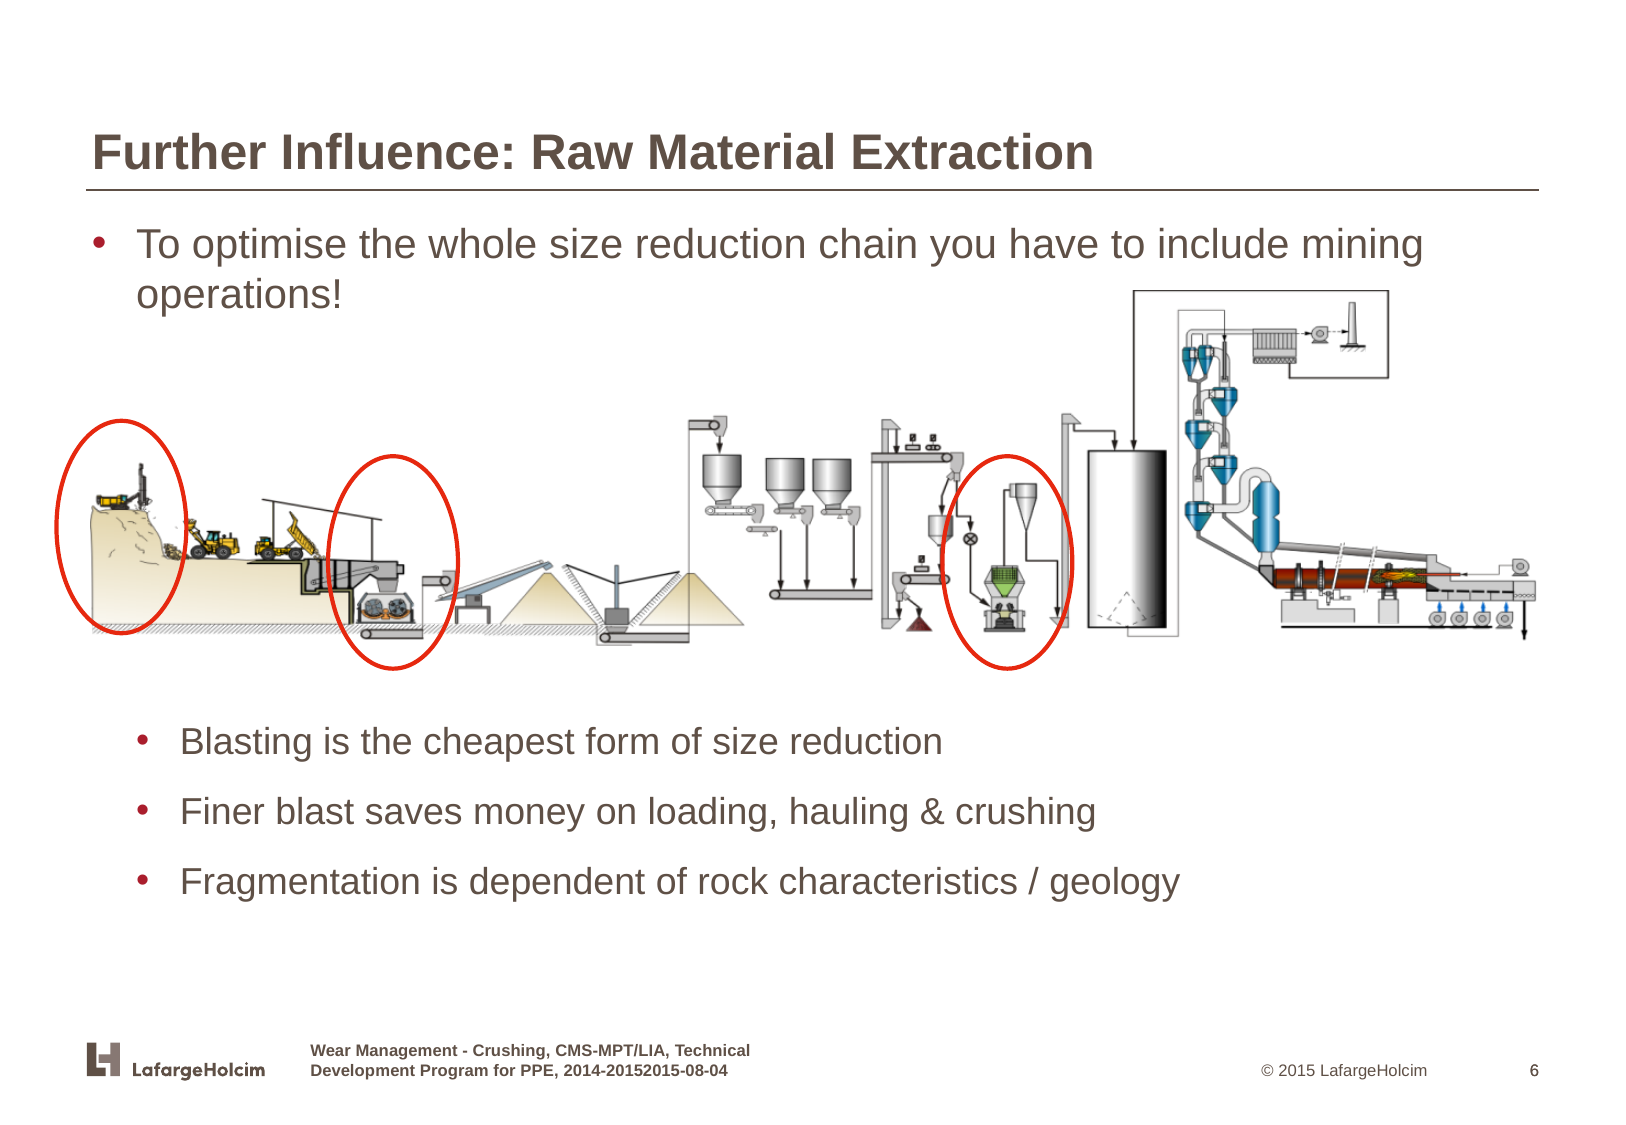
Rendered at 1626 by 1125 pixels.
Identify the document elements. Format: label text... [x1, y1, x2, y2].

text_box Further Influence: Raw Material Extraction [91, 51, 1532, 182]
text_box [360, 654, 426, 669]
text_box To optimise the whole size reduction chain you have to include mining operations! Blasting is the cheapest form of size reduction Finer blast saves money on loading, hauling & crushing Fragmentation is dependent of rock characteristics / geology [91, 654, 1534, 1056]
text_box To optimise the whole size reduction chain you have to include mining operations! Blasting is the cheapest form of size reduction Finer blast saves money on loading, hauling & crushing Fragmentation is dependent of rock characteristics / geology [91, 217, 1534, 289]
picture [90, 290, 1557, 646]
footer Wear Management - Crushing, CMS-MPT/LIA, Technical Development Program for PPE, 2014-20152015-08-04 [310, 1056, 831, 1080]
text_box [974, 654, 1041, 669]
text_box 6 [1467, 1052, 1539, 1080]
text_box [56, 439, 85, 615]
